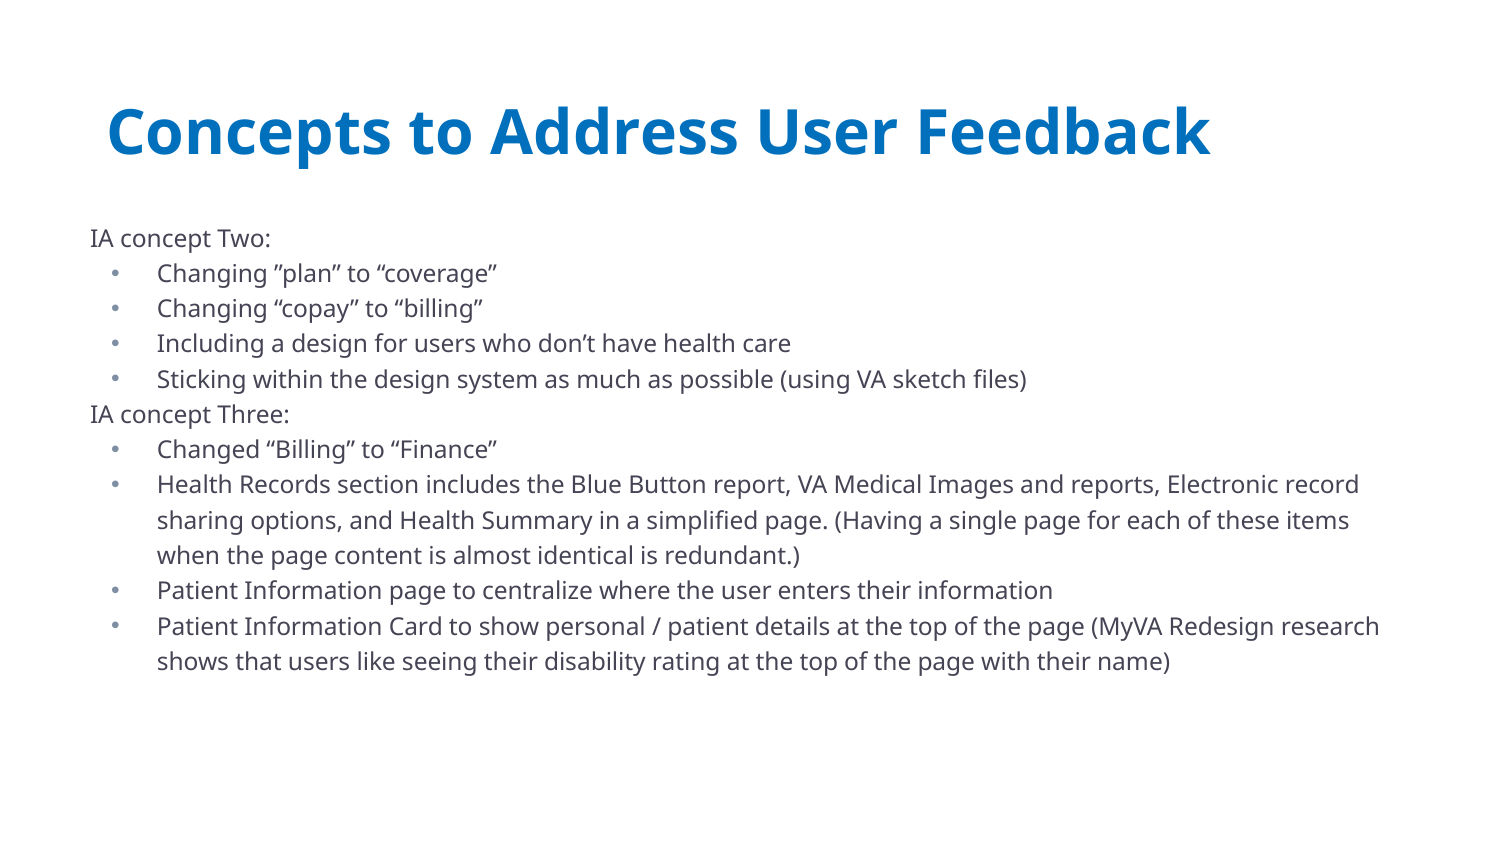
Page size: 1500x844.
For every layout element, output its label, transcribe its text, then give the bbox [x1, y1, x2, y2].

title Concepts to Address User Feedback [75, 84, 1425, 188]
list IA concept Two: Changing ”plan” to “coverage” Changing “copay” to “billing” Including a design for users who don’t have health care Sticking within the design system as much as possible (using VA sketch files) IA concept Three: Changed “Billing” to “Finance” Health Records section includes the Blue Button report, VA Medical Images and reports, Electronic record sharing options, and Health Summary in a simplified page. (Having a single page for each of these items when the page content is almost identical is redundant.) Patient Information page to centralize where the user enters their information Patient Information Card to show personal / patient details at the top of the page (MyVA Redesign research shows that users like seeing their disability rating at the top of the page with their name) [75, 209, 1425, 760]
